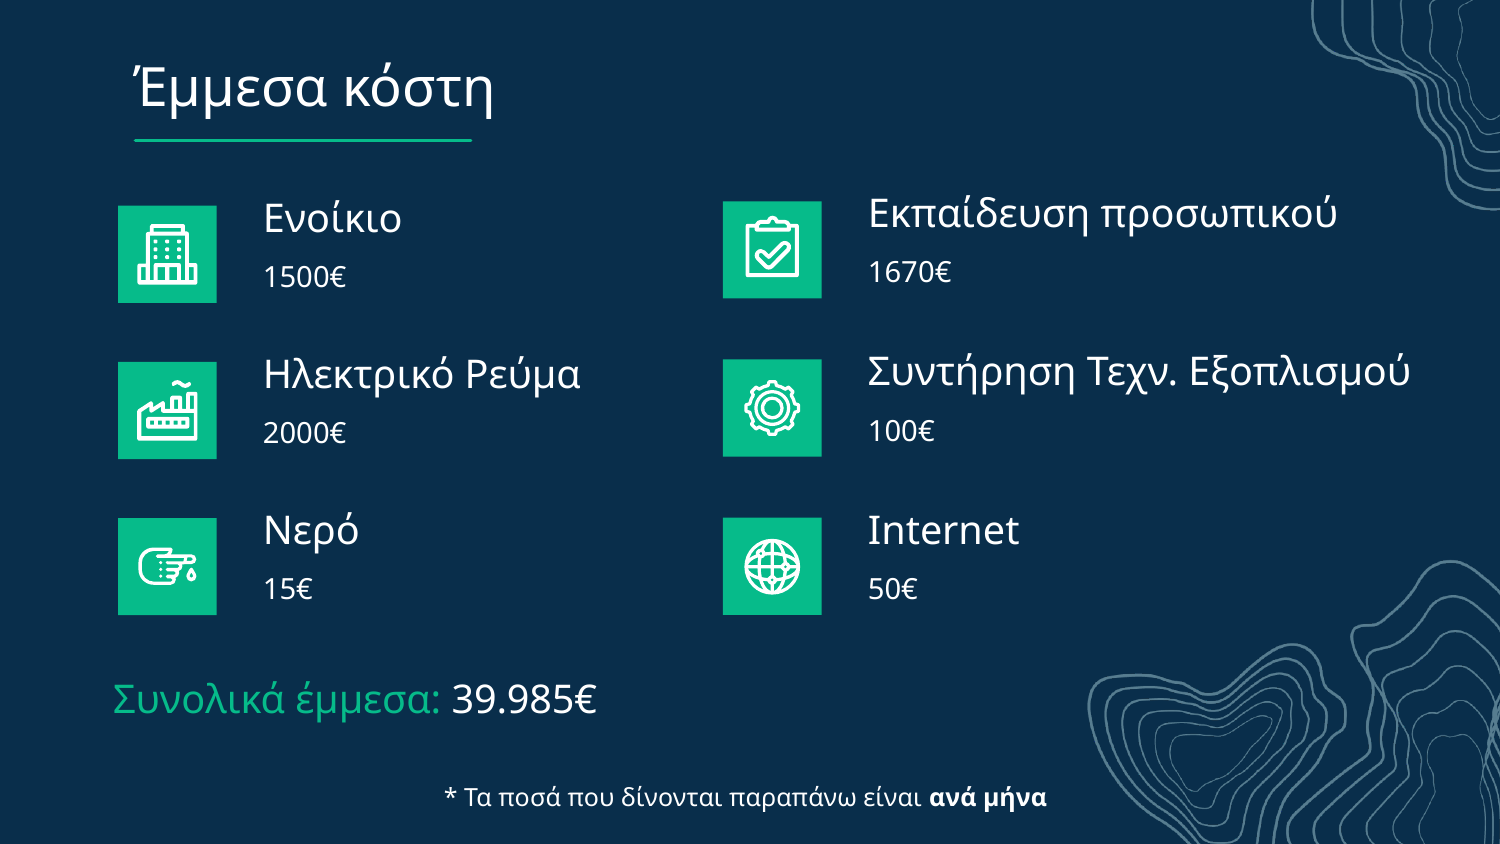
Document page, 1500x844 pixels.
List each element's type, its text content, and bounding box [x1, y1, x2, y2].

subtitle 15€ [247, 568, 575, 641]
text_box [118, 361, 217, 460]
text_box [744, 538, 801, 595]
subtitle 1670€ [852, 251, 1179, 324]
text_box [137, 223, 198, 285]
subtitle Νερό [247, 502, 575, 568]
subtitle 2000€ [247, 412, 575, 485]
subtitle 50€ [852, 568, 1179, 640]
text_box [722, 359, 822, 457]
subtitle Ενοίκιο [247, 189, 575, 256]
subtitle Ηλεκτρικό Ρεύμα [247, 345, 609, 412]
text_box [138, 547, 197, 585]
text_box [745, 215, 800, 278]
title Έμμεσα κόστη [118, 36, 1382, 134]
subtitle Συνολικά έμμεσα: 39.985€ [98, 670, 723, 737]
subtitle 100€ [852, 409, 1179, 482]
picture [1032, 0, 1500, 844]
text_box [118, 205, 217, 303]
text_box [722, 201, 822, 299]
subtitle Συντήρηση Τεχν. Εξοπλισμού [852, 343, 1456, 409]
text_box [118, 518, 217, 616]
subtitle * Τα ποσά που δίνονται παραπάνω είναι ανά μήνα [429, 766, 1071, 818]
subtitle Internet [852, 501, 1179, 568]
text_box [744, 379, 801, 437]
text_box [722, 517, 822, 615]
subtitle 1500€ [247, 256, 575, 329]
subtitle Εκπαίδευση προσωπικού [852, 185, 1357, 251]
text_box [136, 379, 198, 442]
